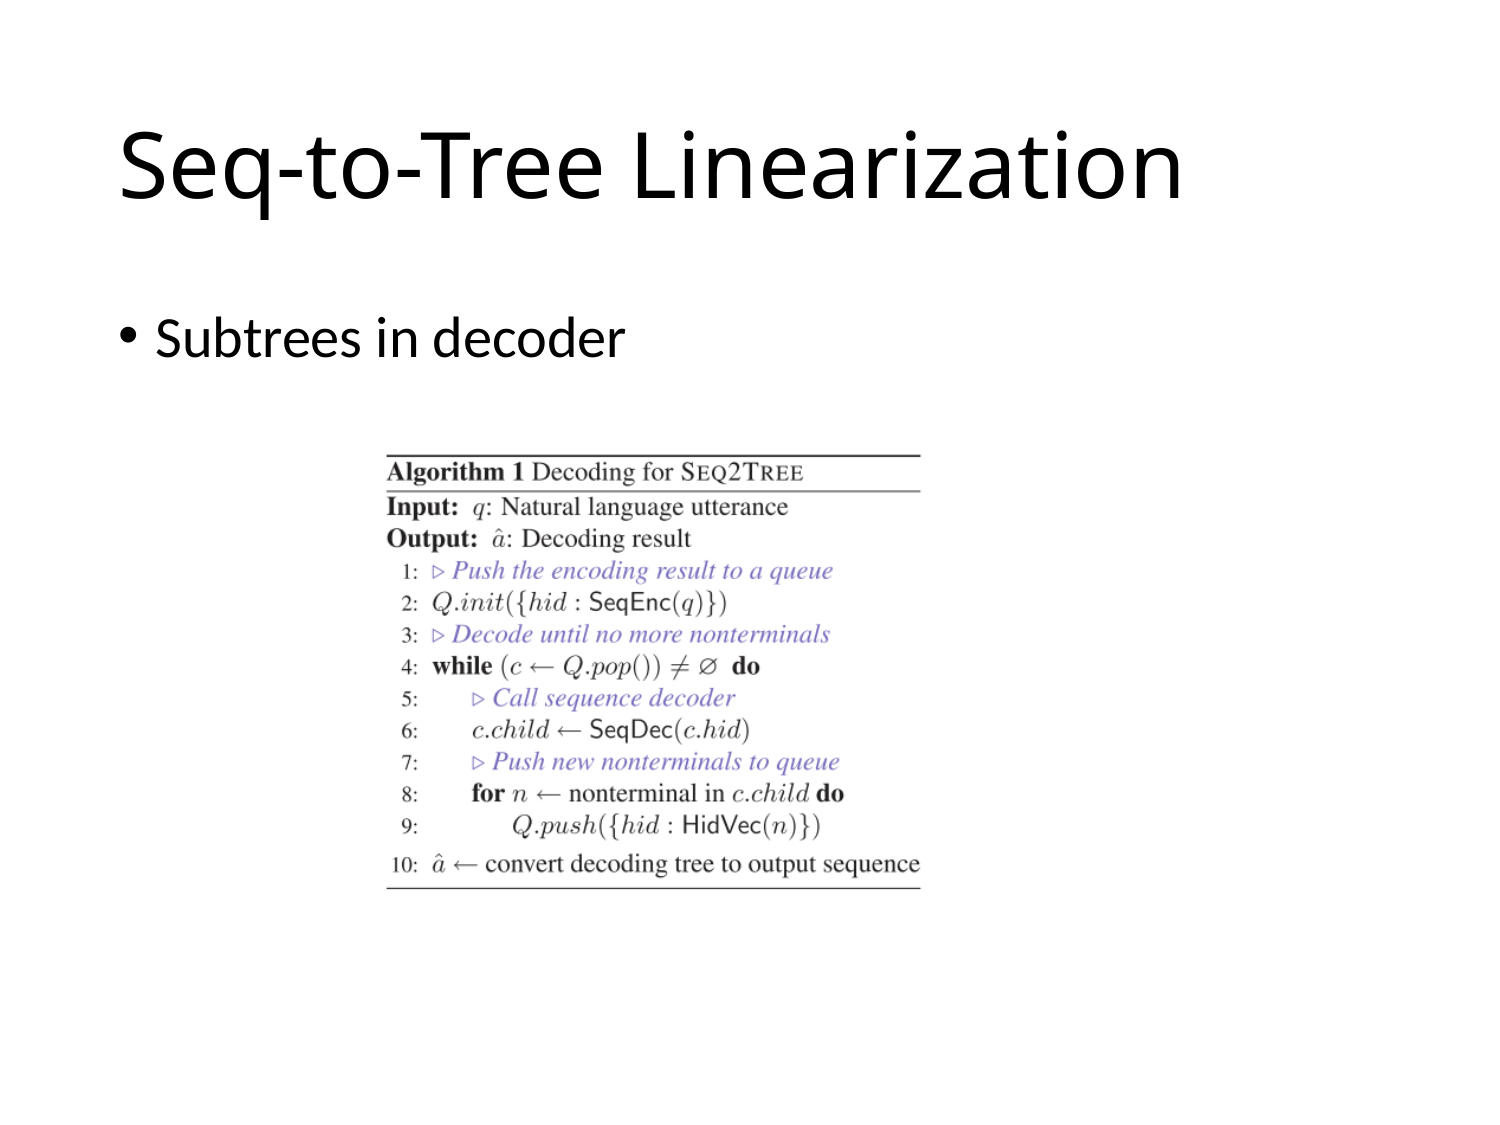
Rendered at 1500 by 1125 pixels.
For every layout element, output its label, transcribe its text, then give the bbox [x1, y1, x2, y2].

list Subtrees in decoder [103, 299, 1397, 1014]
title Seq-to-Tree Linearization [103, 59, 1397, 278]
picture [363, 437, 938, 901]
